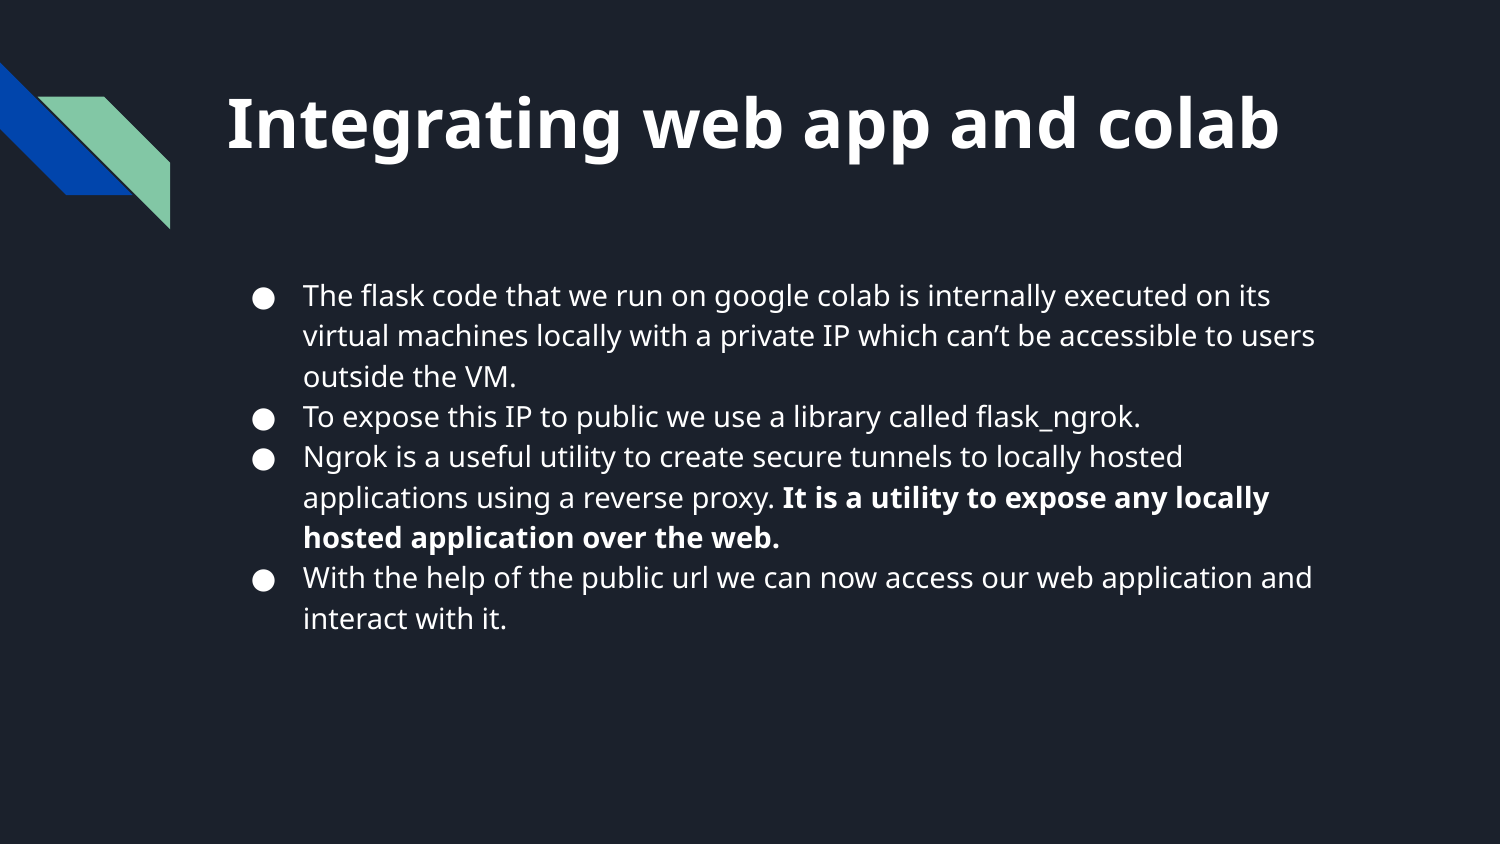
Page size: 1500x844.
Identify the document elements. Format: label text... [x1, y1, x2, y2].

list The flask code that we run on google colab is internally executed on its virtual machines locally with a private IP which can’t be accessible to users outside the VM. To expose this IP to public we use a library called flask_ngrok. Ngrok is a useful utility to create secure tunnels to locally hosted applications using a reverse proxy. It is a utility to expose any locally hosted application over the web. With the help of the public url we can now access our web application and interact with it. [212, 257, 1368, 735]
title Integrating web app and colab [212, 64, 1456, 215]
